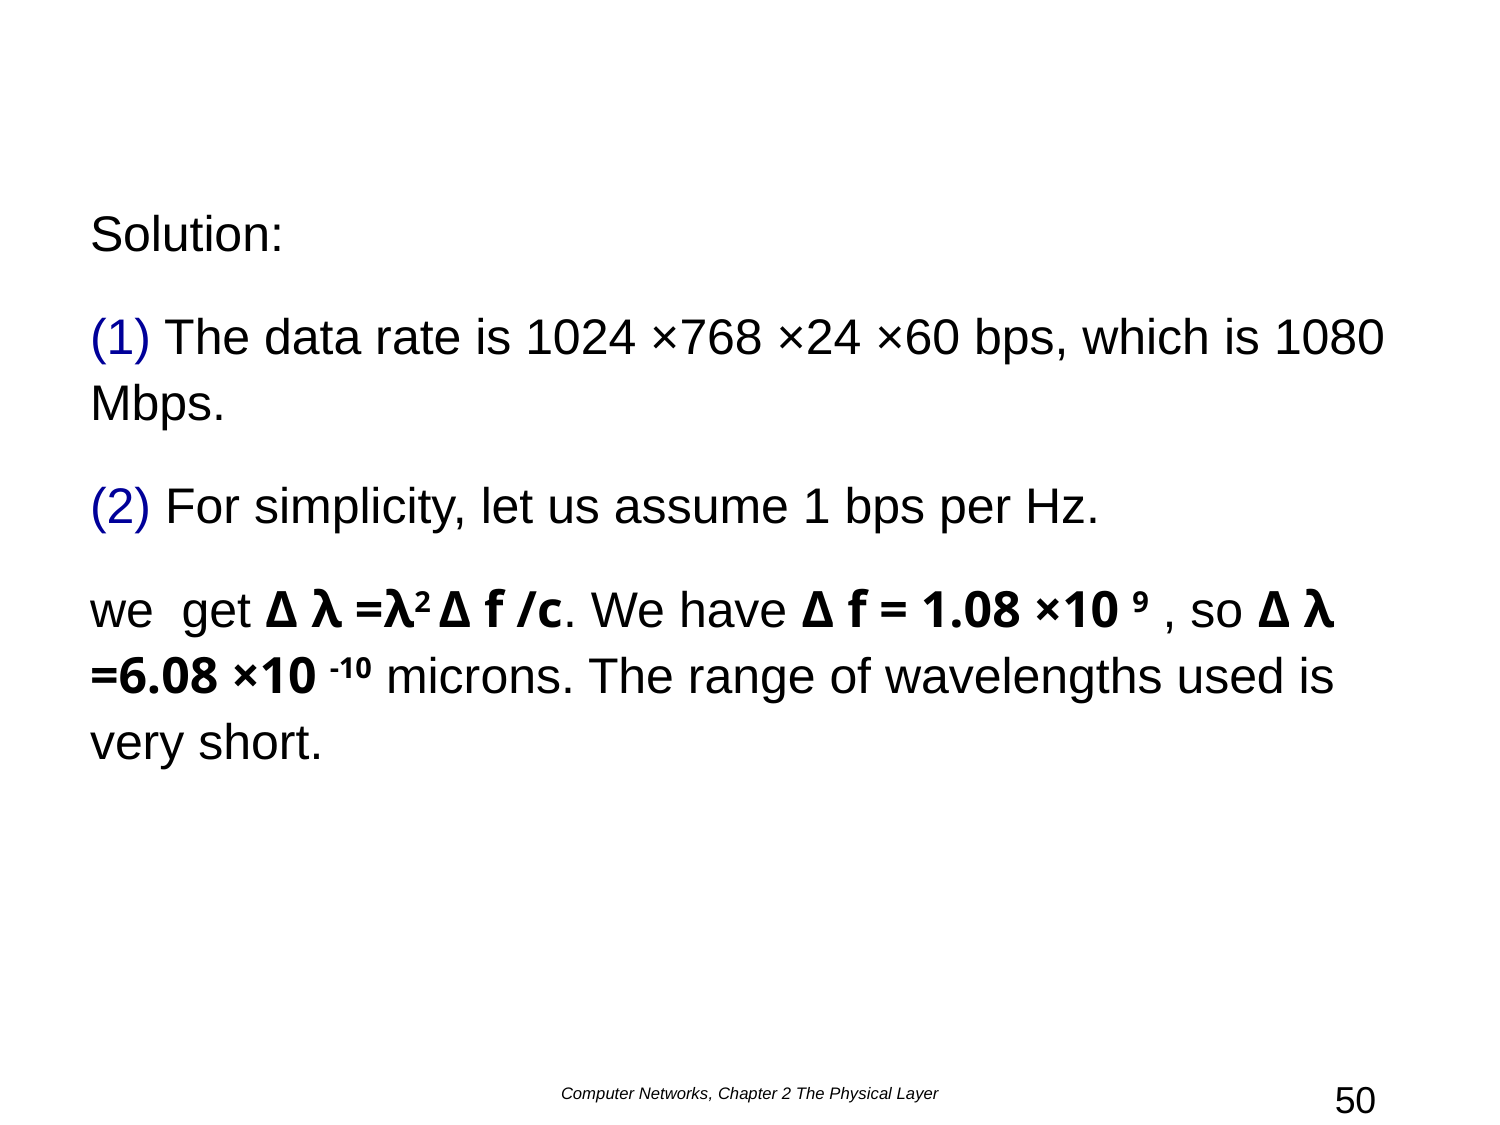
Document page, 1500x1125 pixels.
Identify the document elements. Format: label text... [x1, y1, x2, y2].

footer Computer Networks, Chapter 2 The Physical Layer [0, 1074, 1500, 1125]
list Solution: (1) The data rate is 1024 ×768 ×24 ×60 bps, which is 1080 Mbps. (2) For simplicity, let us assume 1 bps per Hz. we get Δ λ =λ2 Δ f /c. We have Δ f = 1.08 ×10 9 , so Δ λ =6.08 ×10 -10 microns. The range of wavelengths used is very short. [75, 187, 1425, 986]
